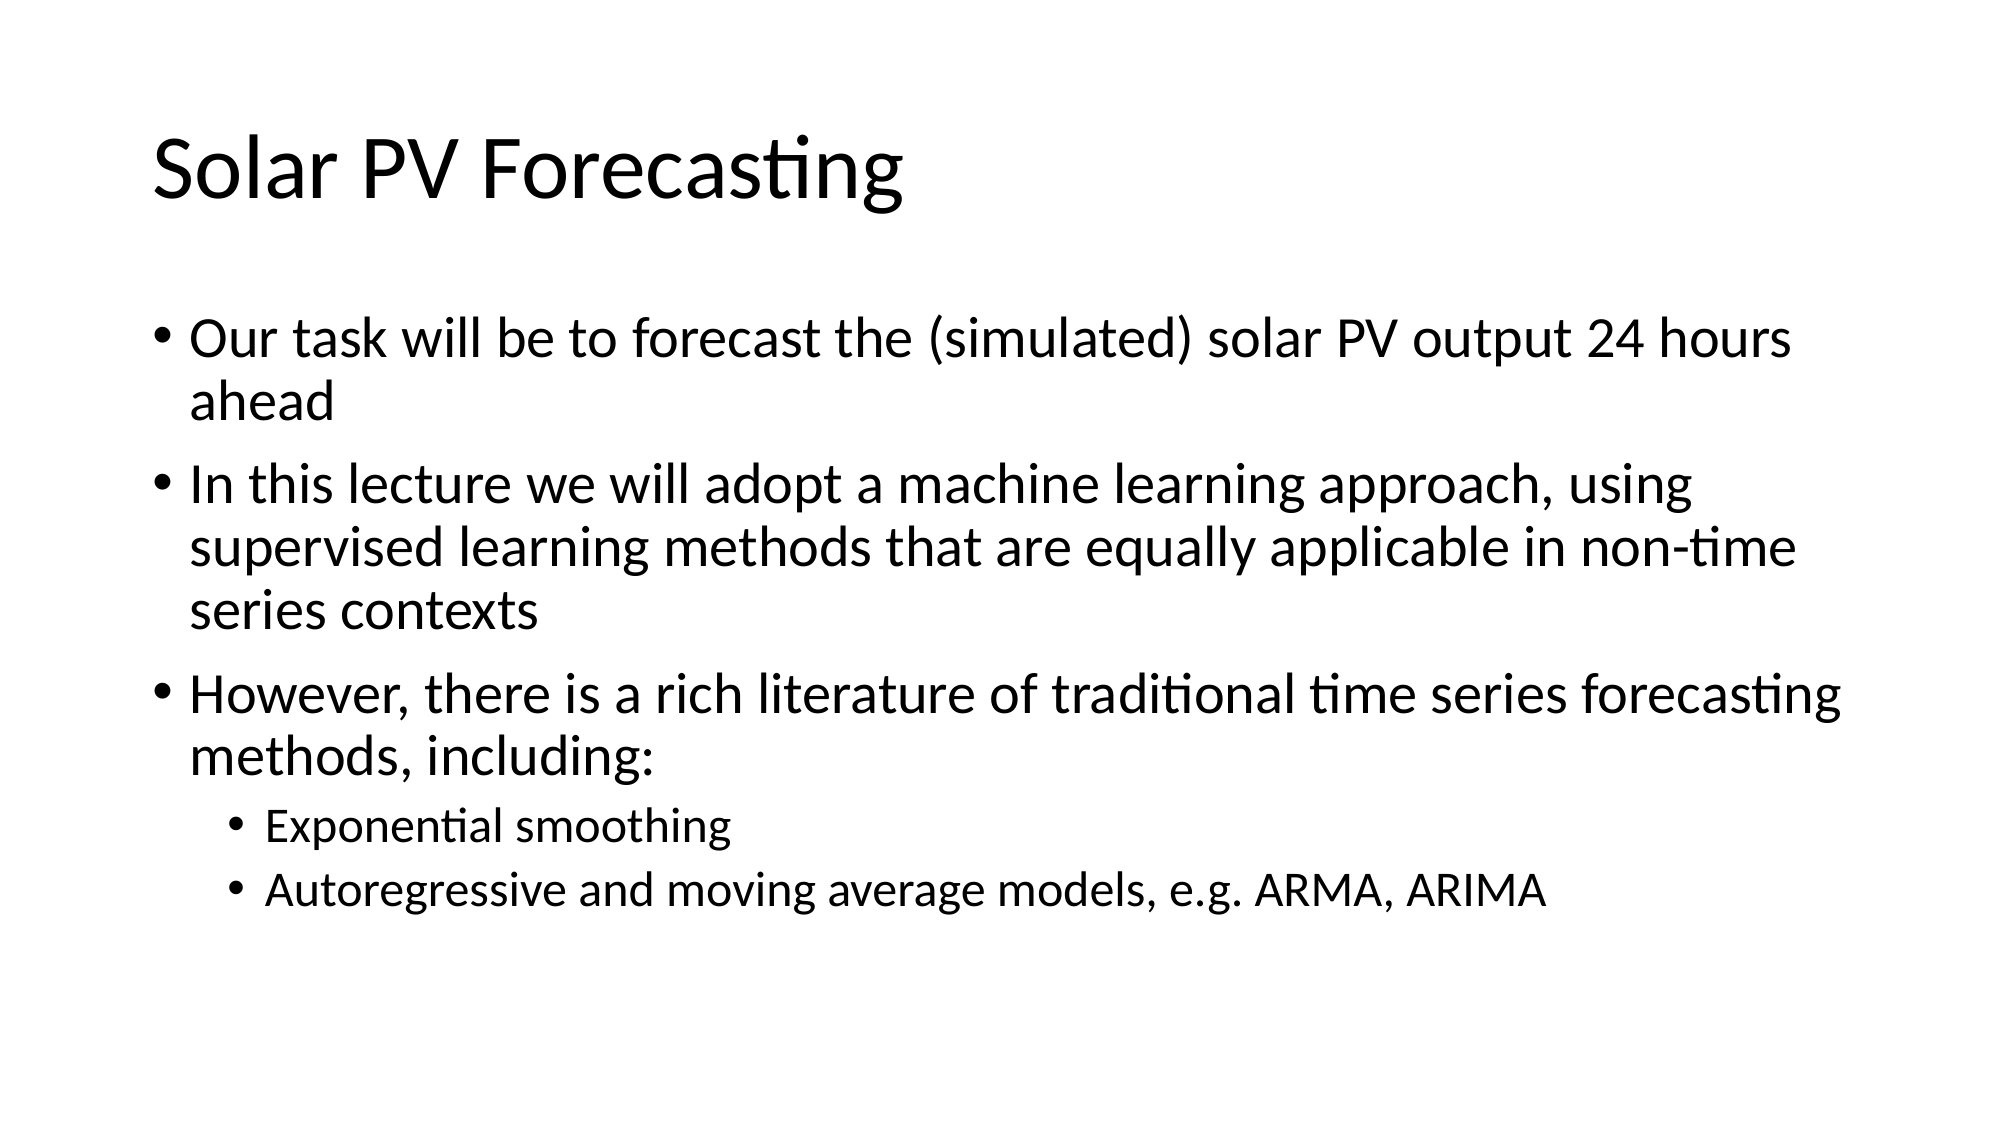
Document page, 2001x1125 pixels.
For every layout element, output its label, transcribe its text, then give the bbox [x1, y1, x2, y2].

title Solar PV Forecasting [137, 59, 1863, 278]
list Our task will be to forecast the (simulated) solar PV output 24 hours ahead In this lecture we will adopt a machine learning approach, using supervised learning methods that are equally applicable in non-time series contexts However, there is a rich literature of traditional time series forecasting methods, including: Exponential smoothing Autoregressive and moving average models, e.g. ARMA, ARIMA [137, 299, 1863, 1014]
